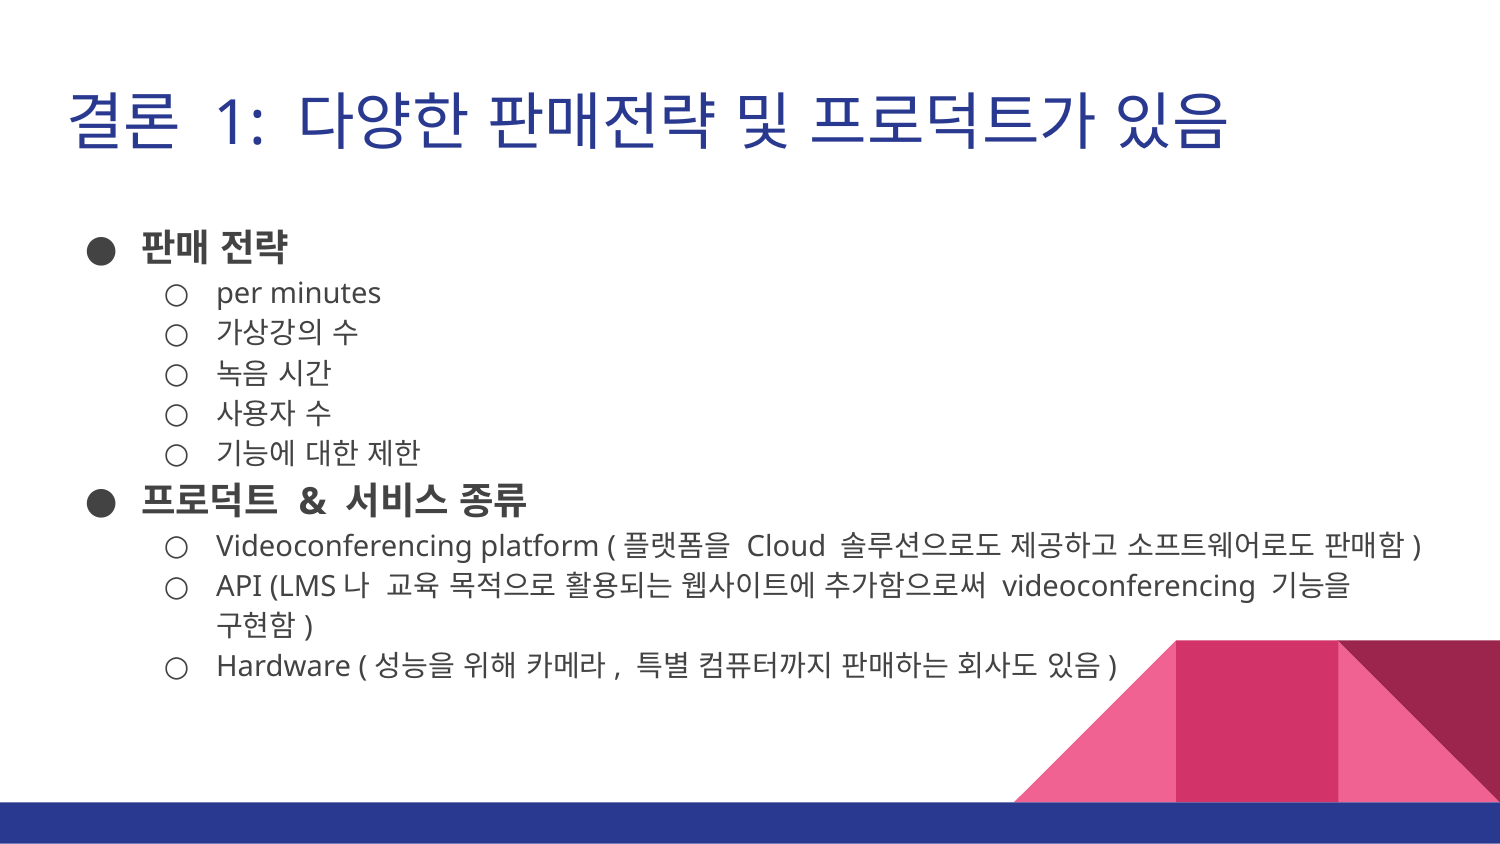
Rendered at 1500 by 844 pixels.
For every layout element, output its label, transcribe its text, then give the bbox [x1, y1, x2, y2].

title 결론 1: 다양한 판매전략 및 프로덕트가 있음 [51, 67, 1449, 167]
list 판매 전략 per minutes 가상강의 수 녹음 시간 사용자 수 기능에 대한 제한 프로덕트 & 서비스 종류 Videoconferencing platform (플랫폼을 Cloud 솔루션으로도 제공하고 소프트웨어로도 판매함) API (LMS나 교육 목적으로 활용되는 웹사이트에 추가함으로써 videoconferencing 기능을 구현함) Hardware (성능을 위해 카메라, 특별 컴퓨터까지 판매하는 회사도 있음) [51, 202, 1449, 751]
